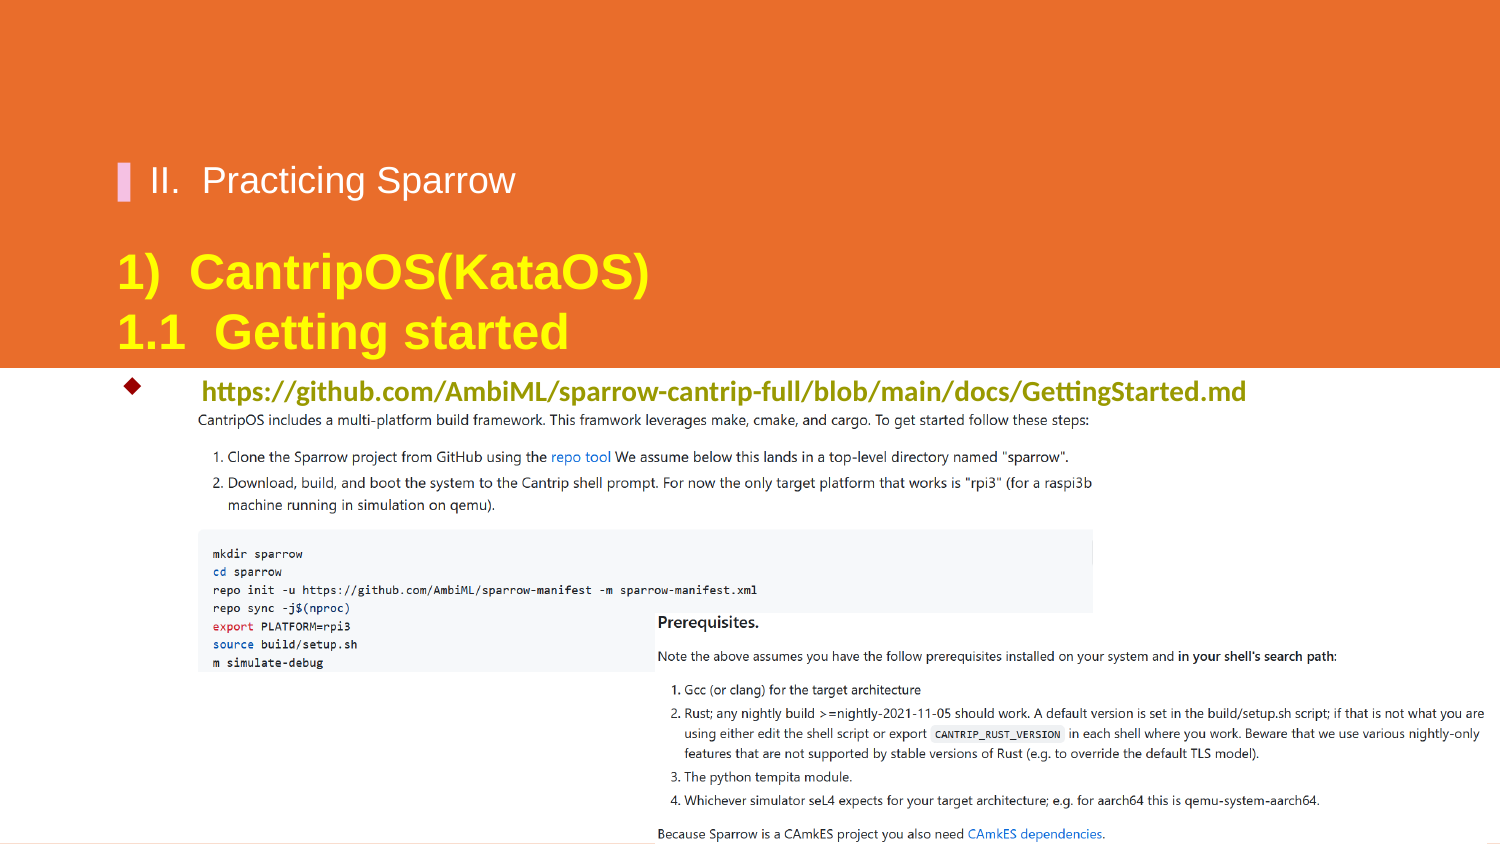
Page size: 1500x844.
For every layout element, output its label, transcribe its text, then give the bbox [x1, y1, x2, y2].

text_box [0, 0, 1500, 368]
picture [194, 409, 1487, 844]
text_box https://github.com/AmbiML/sparrow-cantrip-full/blob/main/docs/GettingStarted.md [112, 371, 1495, 658]
text_box 1) CantripOS(KataOS) 1.1 Getting started [109, 231, 1014, 367]
text_box II. Practicing Sparrow [142, 148, 894, 209]
text_box [117, 162, 131, 202]
text_box [0, 368, 1500, 844]
